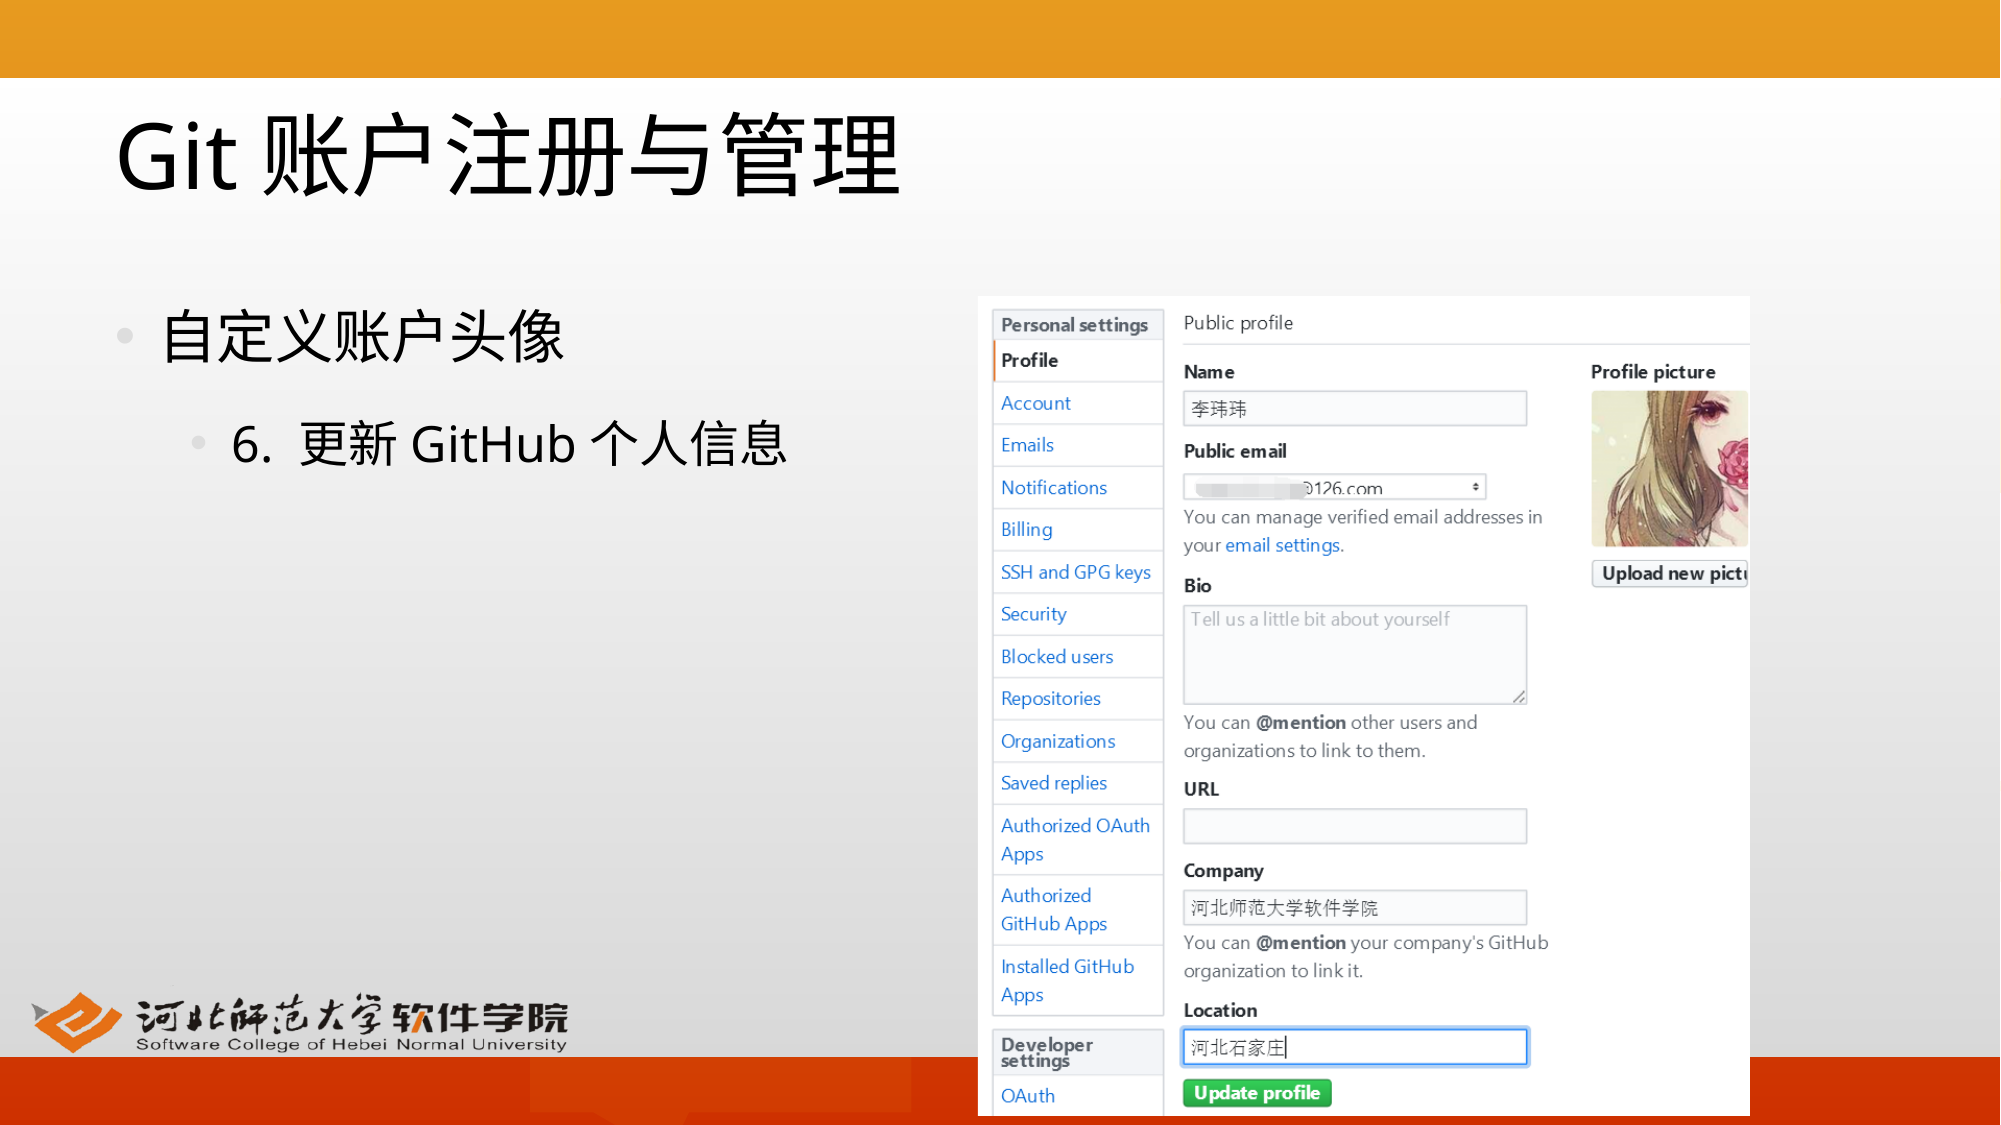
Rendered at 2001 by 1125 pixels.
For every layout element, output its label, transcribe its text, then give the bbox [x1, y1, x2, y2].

picture [129, 985, 587, 1056]
list 自定义账户头像 6. 更新GitHub个人信息 [99, 292, 1900, 968]
picture [24, 982, 125, 1055]
picture [977, 296, 1751, 1116]
title Git账户注册与管理 [99, 58, 1900, 247]
